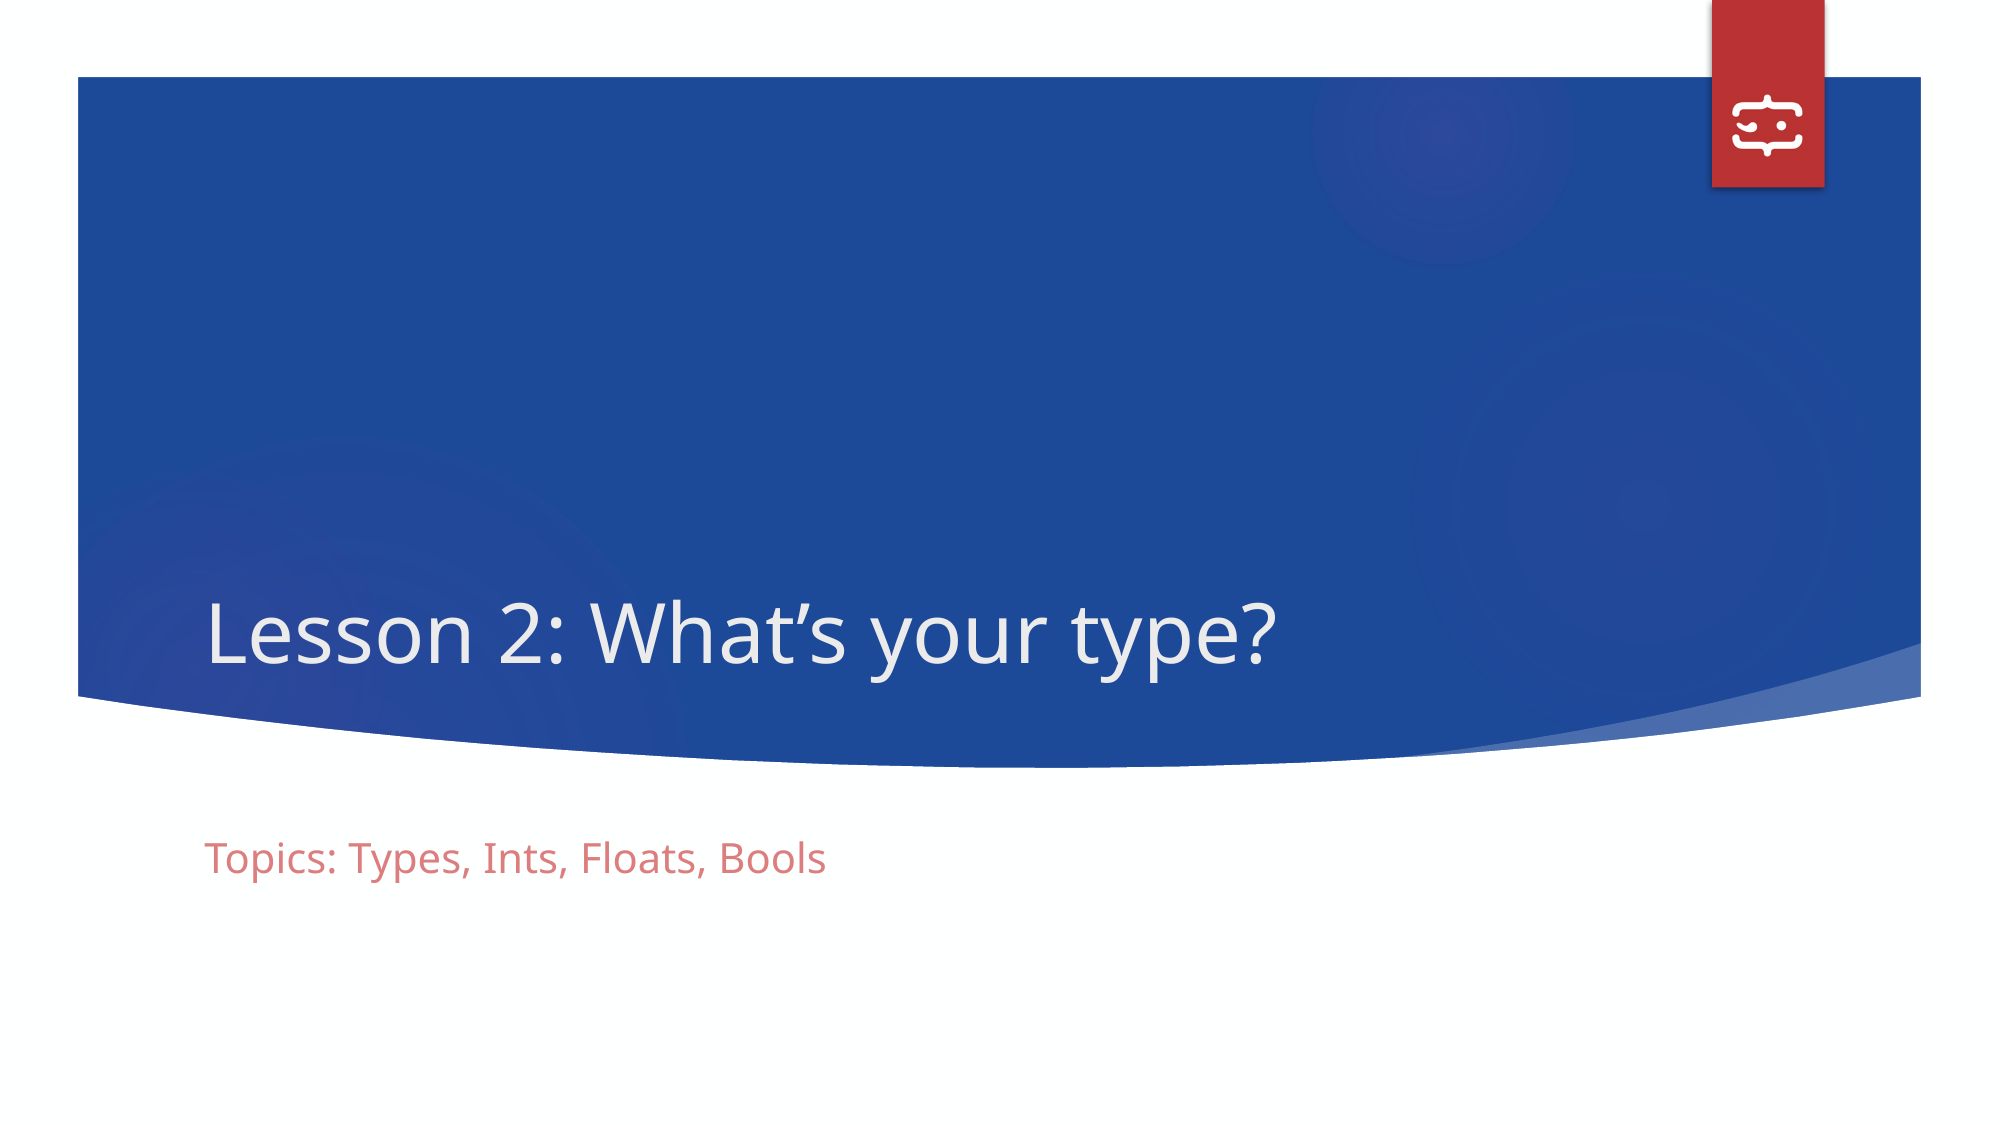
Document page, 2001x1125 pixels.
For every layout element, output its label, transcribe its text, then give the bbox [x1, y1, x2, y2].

list Topics: Types, Ints, Floats, Bools [189, 824, 1638, 966]
picture [1727, 92, 1807, 160]
title Lesson 2: What’s your type? [189, 388, 1638, 688]
